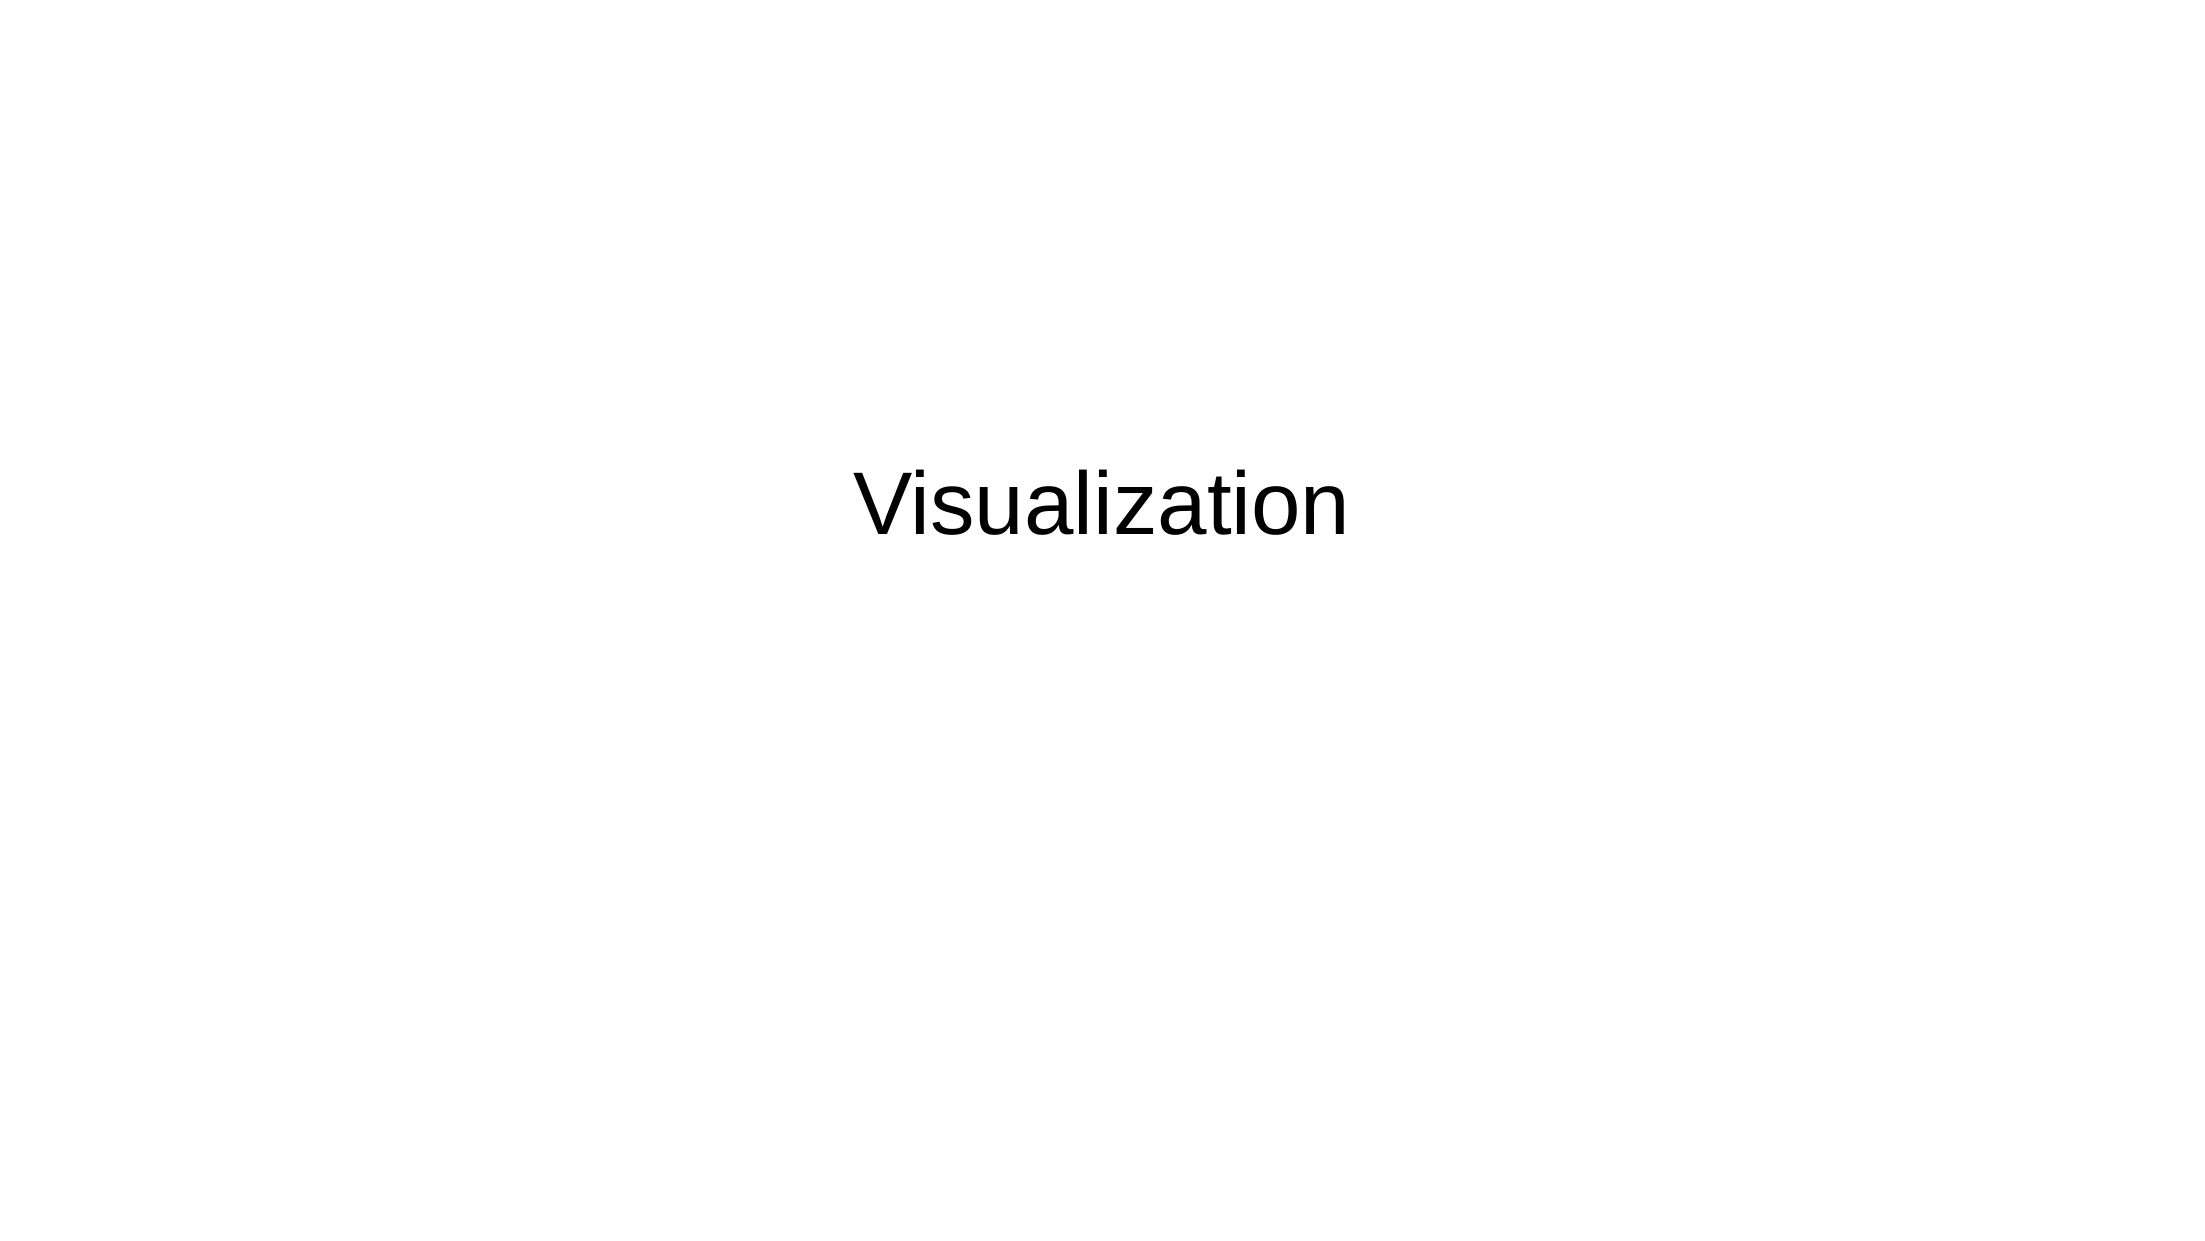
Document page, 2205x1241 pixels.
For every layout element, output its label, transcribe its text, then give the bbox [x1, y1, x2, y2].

text_box Visualization [110, 0, 2094, 1139]
